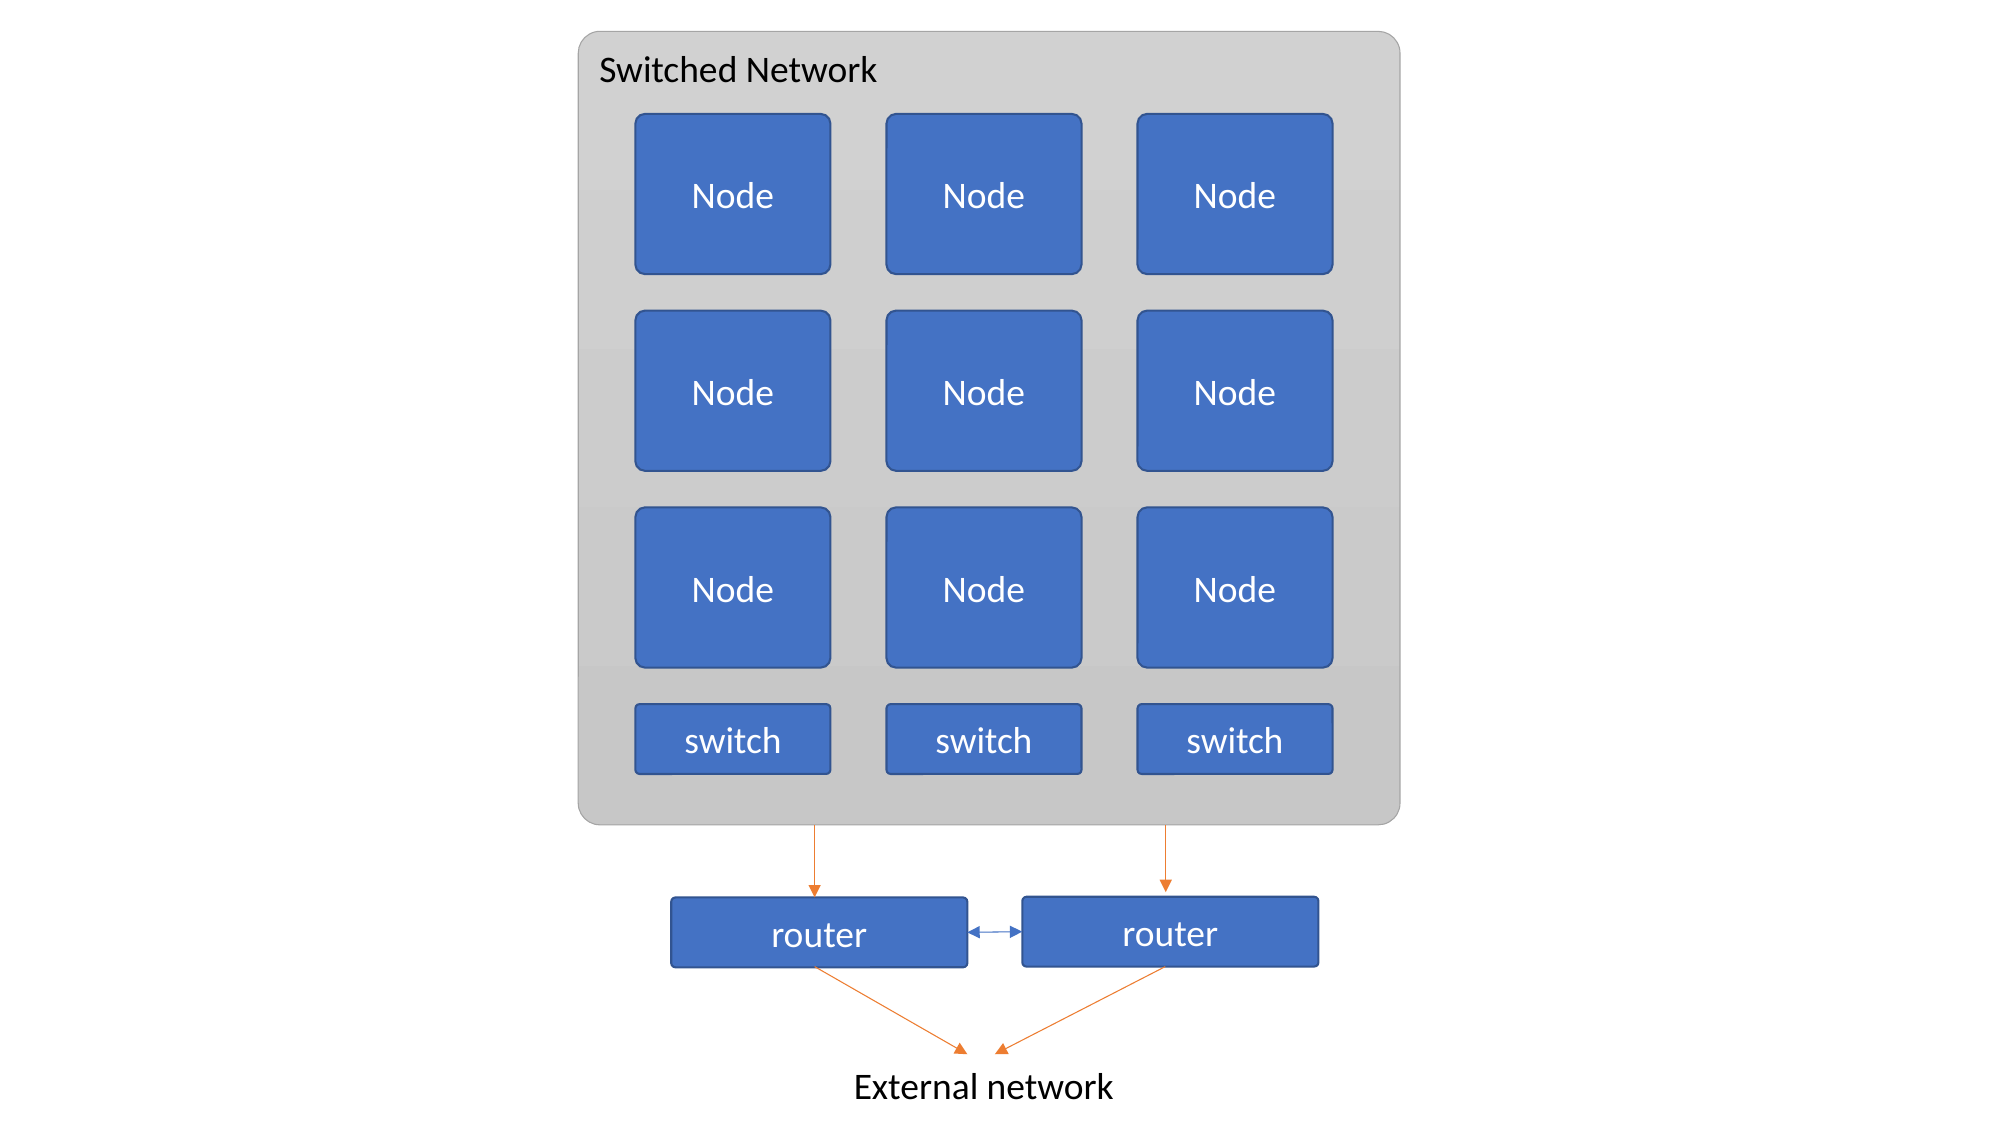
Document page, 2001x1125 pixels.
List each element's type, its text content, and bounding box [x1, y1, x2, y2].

text_box switch [885, 703, 1083, 776]
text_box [814, 966, 968, 1055]
text_box switch [1136, 703, 1334, 776]
text_box switch [634, 703, 832, 776]
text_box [994, 966, 1166, 1055]
text_box Node [885, 506, 1083, 669]
text_box Node [634, 112, 832, 276]
text_box Node [885, 309, 1083, 472]
text_box router [1021, 895, 1320, 968]
text_box External network [838, 1054, 1129, 1114]
text_box Node [1136, 112, 1334, 276]
text_box Node [634, 309, 832, 472]
text_box Node [1136, 506, 1334, 669]
text_box Node [885, 112, 1083, 276]
text_box router [670, 896, 969, 969]
text_box Switched Network [577, 30, 1401, 826]
text_box Node [634, 506, 832, 669]
text_box Node [1136, 309, 1334, 472]
